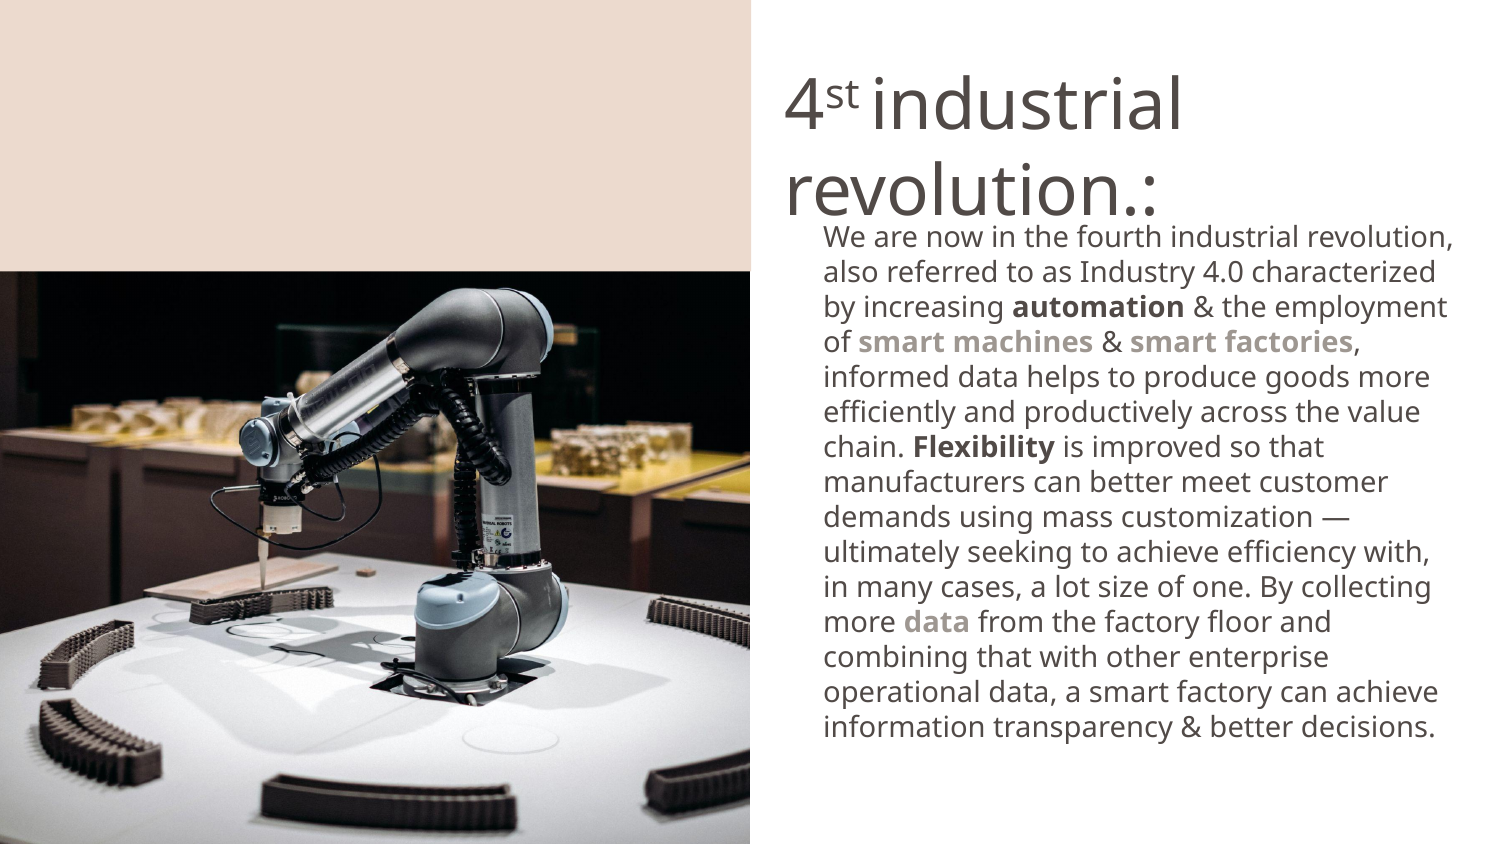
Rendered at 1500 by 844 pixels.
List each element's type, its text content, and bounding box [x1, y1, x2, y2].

text_box We are now in the fourth industrial revolution, also referred to as Industry 4.0 characterized by increasing automation & the employment of smart machines & smart factories, informed data helps to produce goods more efficiently and productively across the value chain. Flexibility is improved so that manufacturers can better meet customer demands using mass customization — ultimately seeking to achieve efficiency with, in many cases, a lot size of one. By collecting more data from the factory floor and combining that with other enterprise operational data, a smart factory can achieve information transparency & better decisions. [808, 203, 1471, 758]
picture [0, 271, 751, 844]
text_box [0, 0, 752, 271]
text_box 4st industrial revolution.: [769, 44, 1461, 245]
